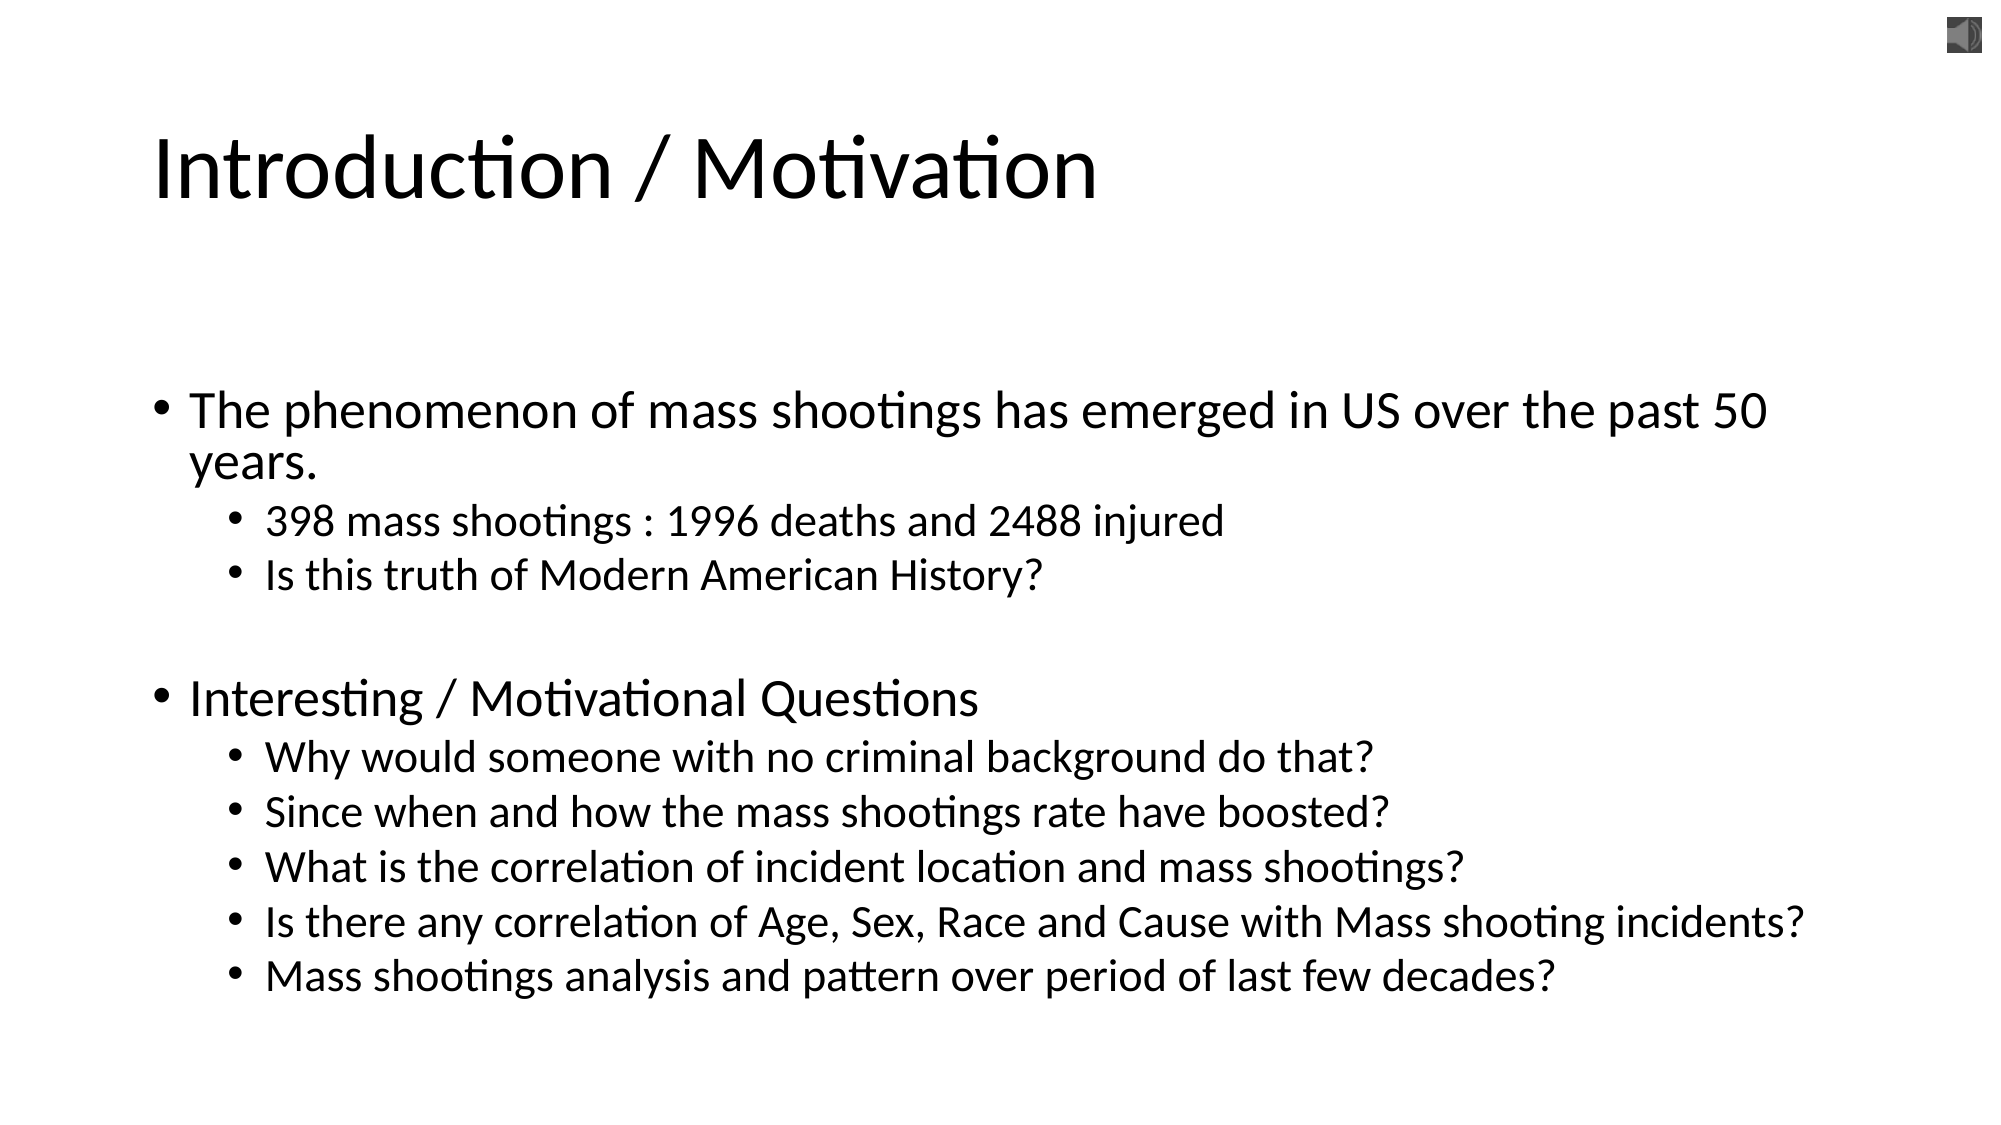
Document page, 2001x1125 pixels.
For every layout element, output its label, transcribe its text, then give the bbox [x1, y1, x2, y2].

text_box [1945, 16, 1984, 55]
list The phenomenon of mass shootings has emerged in US over the past 50 years. 398 mass shootings : 1996 deaths and 2488 injured Is this truth of Modern American History? Interesting / Motivational Questions Why would someone with no criminal background do that? Since when and how the mass shootings rate have boosted? What is the correlation of incident location and mass shootings? Is there any correlation of Age, Sex, Race and Cause with Mass shooting incidents? Mass shootings analysis and pattern over period of last few decades? [137, 258, 1863, 960]
title Introduction / Motivation [137, 59, 1863, 258]
